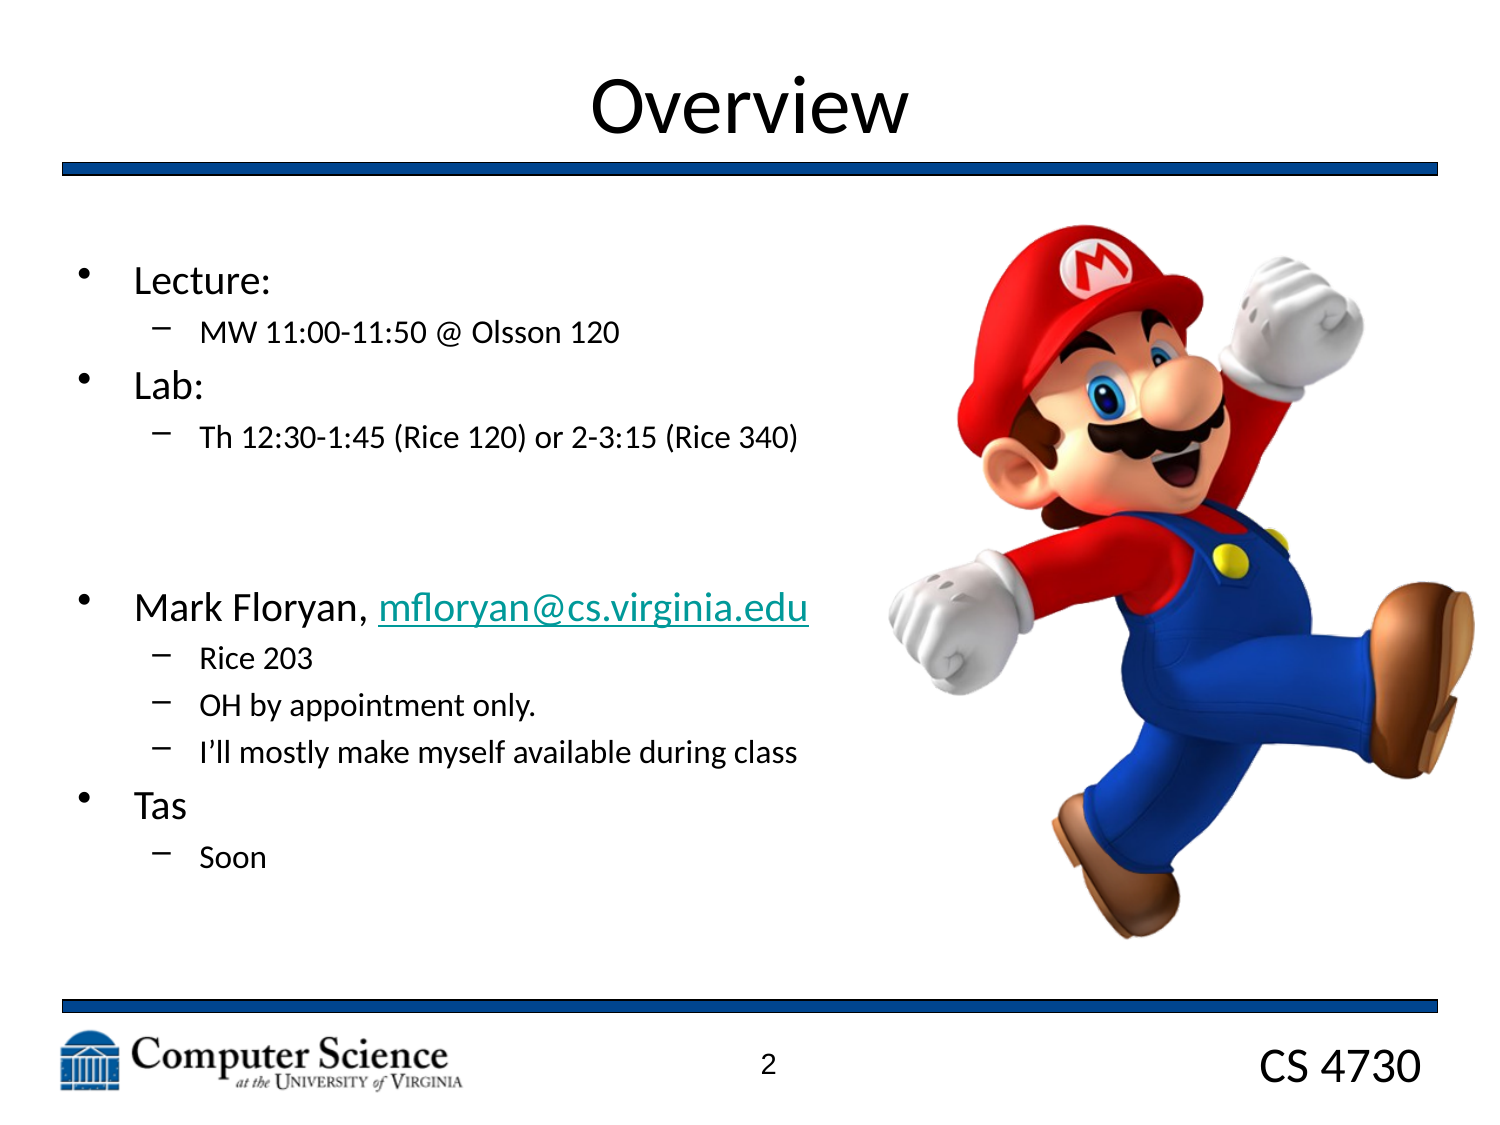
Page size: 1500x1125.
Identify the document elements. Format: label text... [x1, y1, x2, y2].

footer 2 [512, 1037, 1026, 1088]
title Overview [62, 49, 1438, 151]
list Lecture: MW 11:00-11:50 @ Olsson 120 Lab: Th 12:30-1:45 (Rice 120) or 2-3:15 (Rice 340) Mark Floryan, mfloryan@cs.virginia.edu Rice 203 OH by appointment only. I’ll mostly make myself available during class Tas Soon [62, 187, 1438, 1001]
picture [50, 1024, 472, 1101]
picture [887, 224, 1476, 941]
